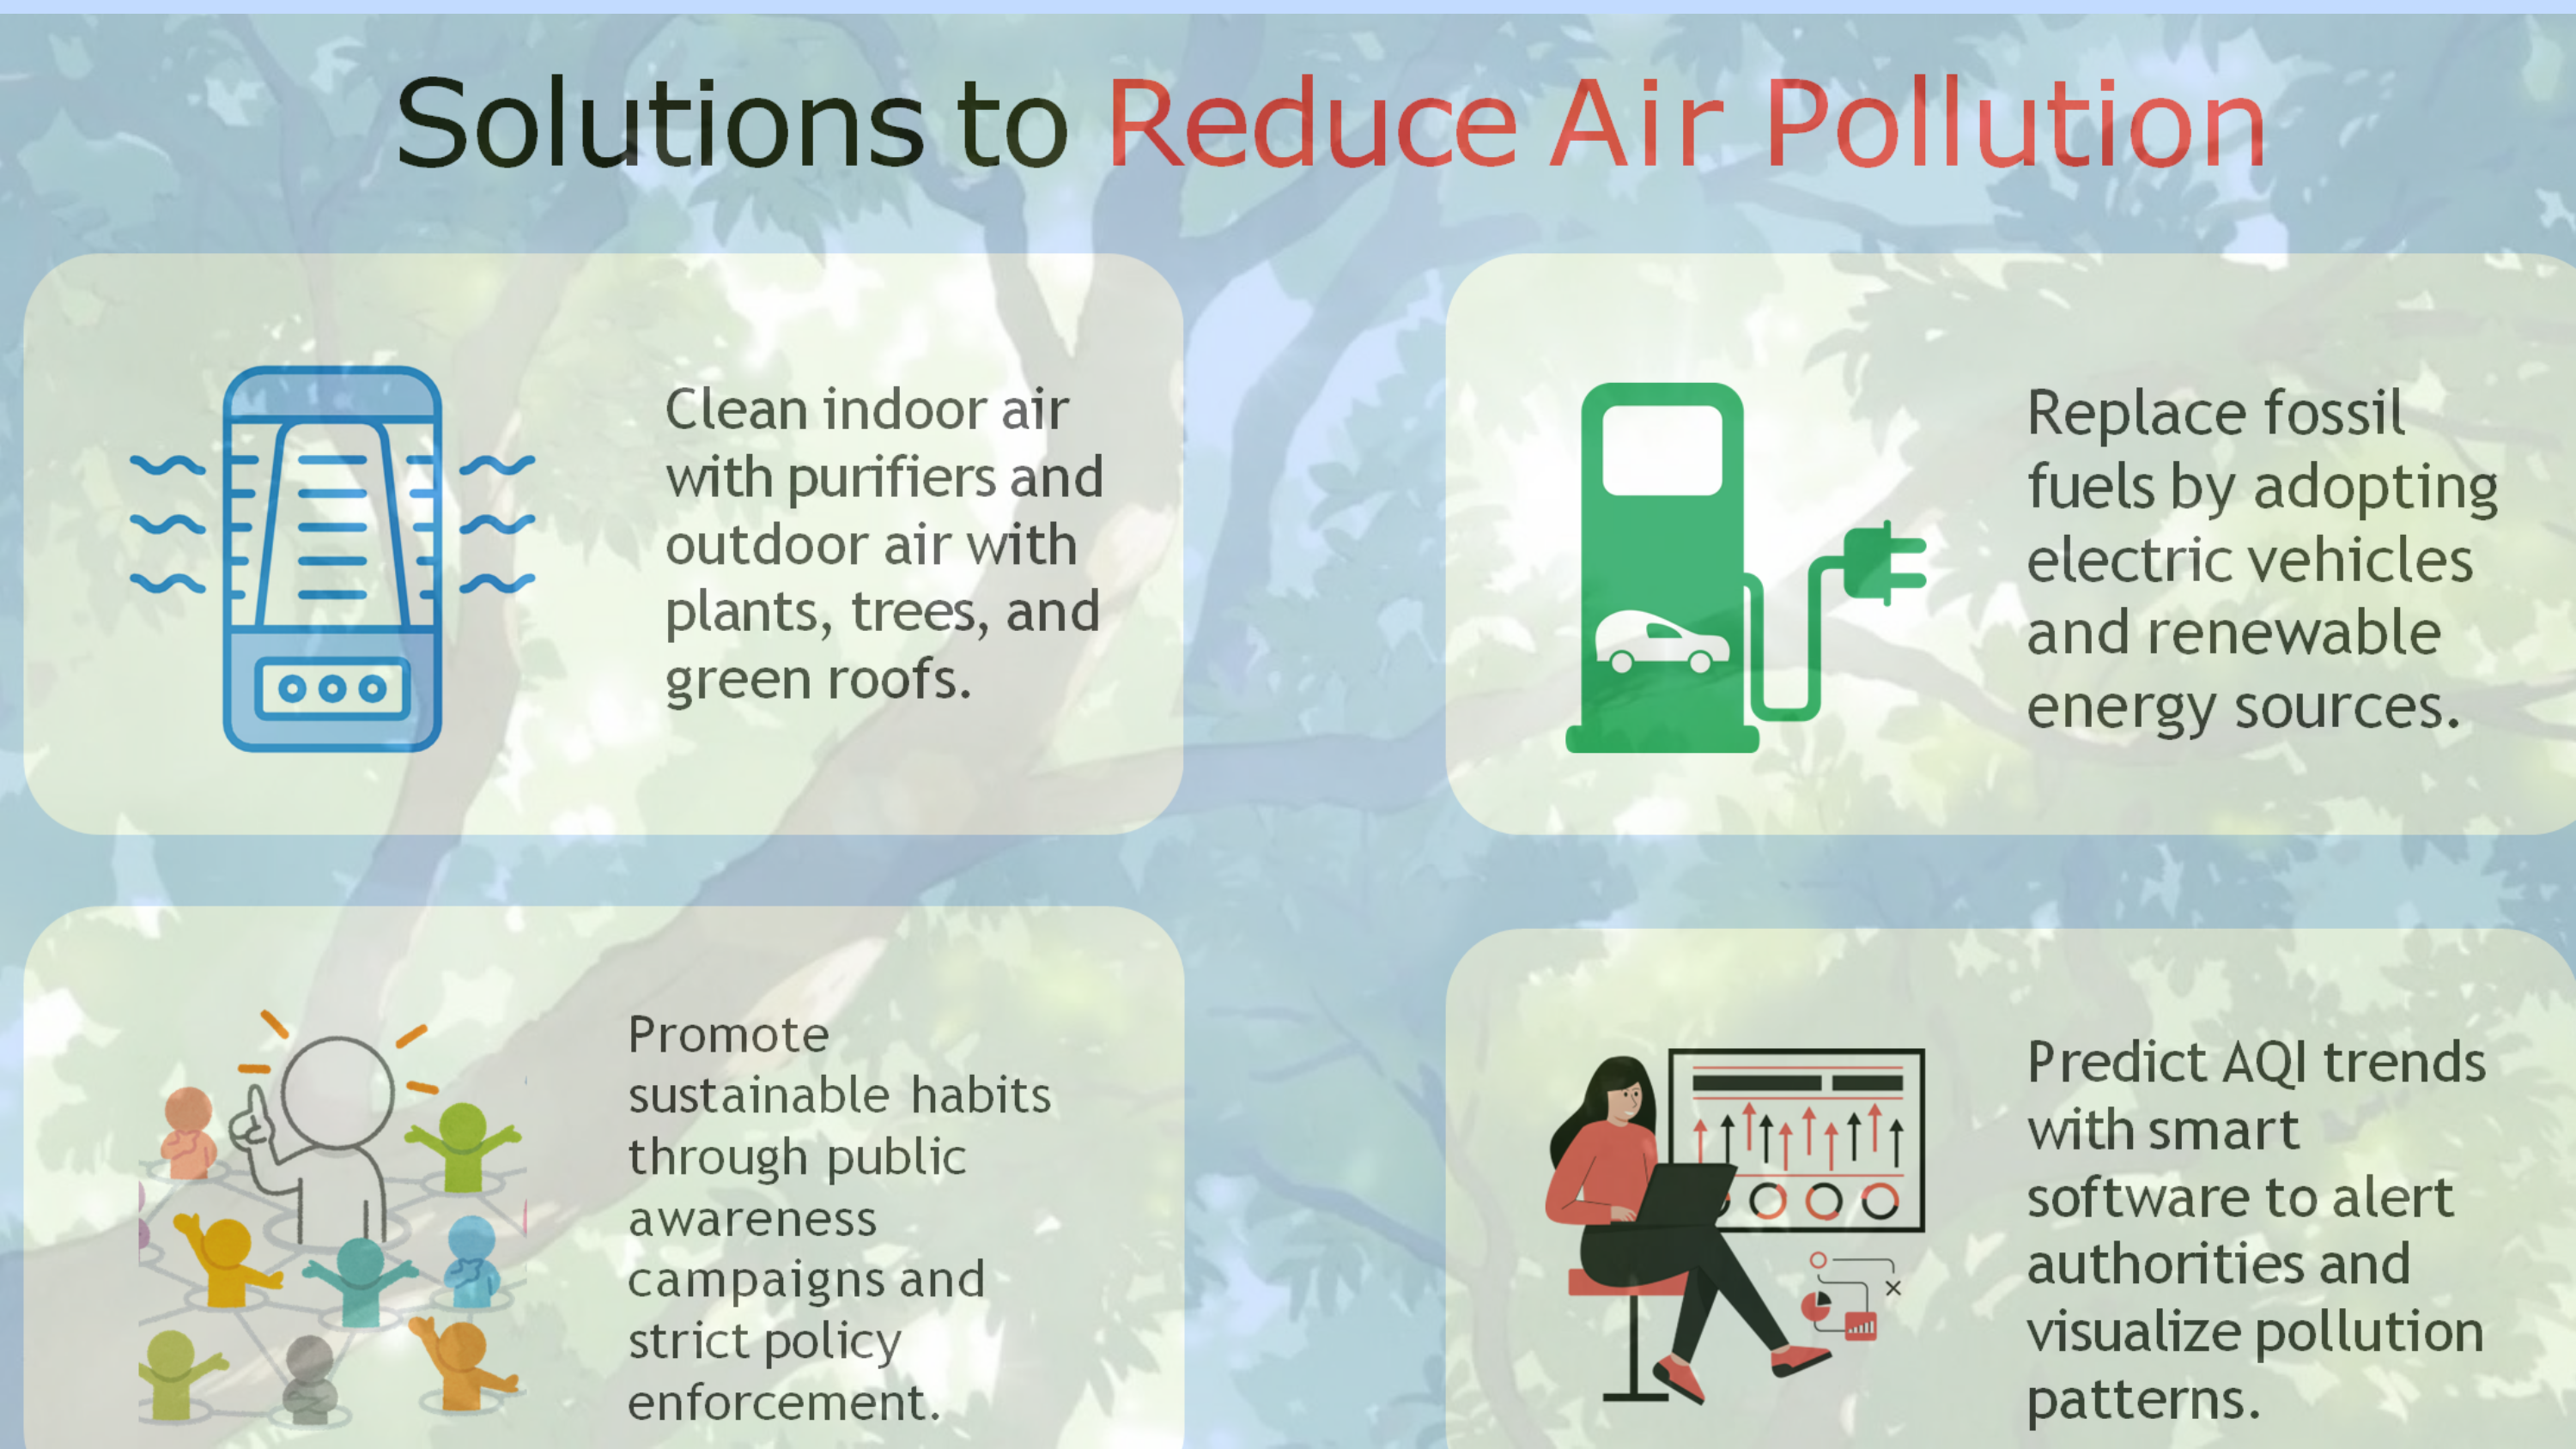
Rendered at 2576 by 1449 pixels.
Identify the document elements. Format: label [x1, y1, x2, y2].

text_box [0, 0, 2576, 14]
text_box [0, 14, 2576, 1449]
